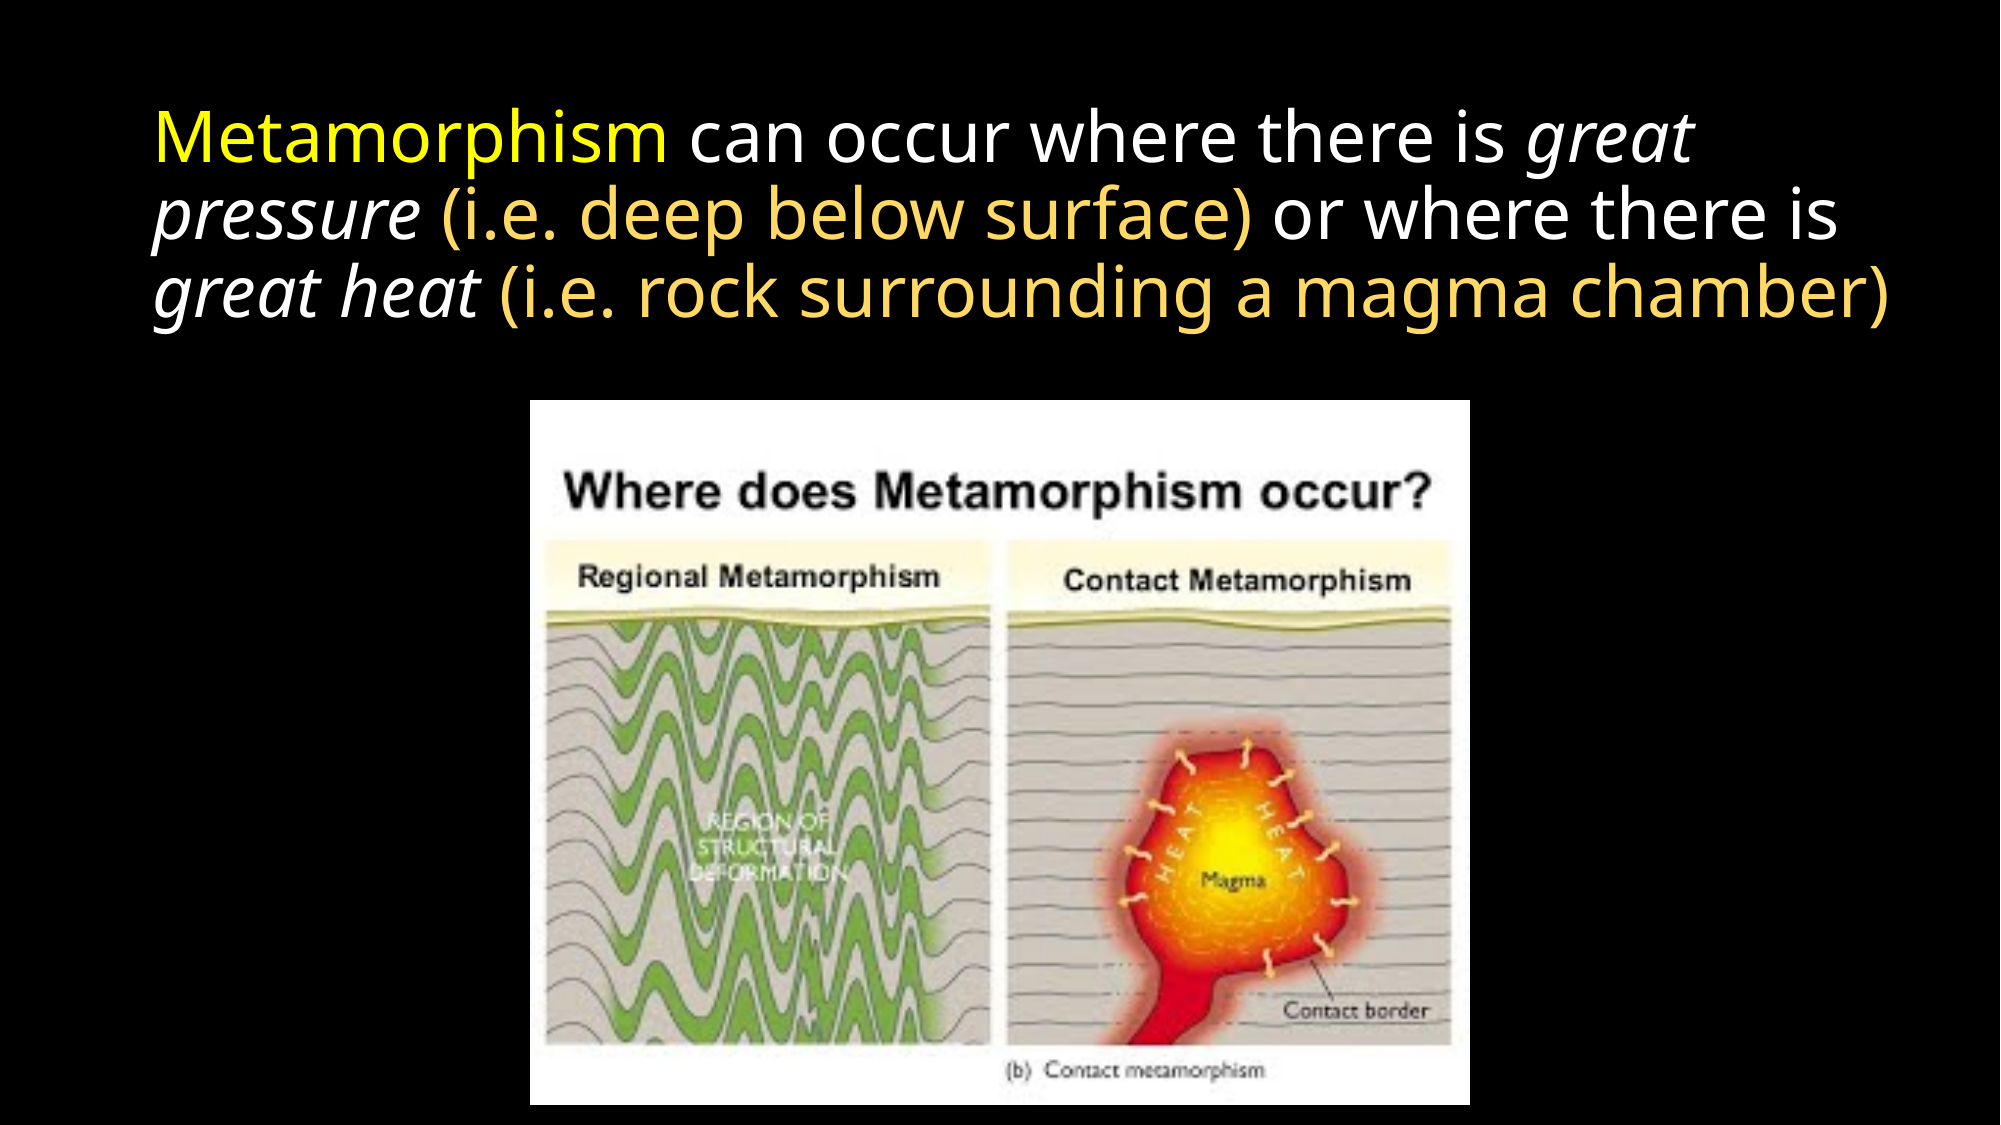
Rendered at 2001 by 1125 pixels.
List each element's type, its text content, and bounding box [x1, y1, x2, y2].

title Metamorphism can occur where there is great pressure (i.e. deep below surface) or where there is great heat (i.e. rock surrounding a magma chamber) [137, 59, 1926, 374]
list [530, 400, 1470, 1105]
